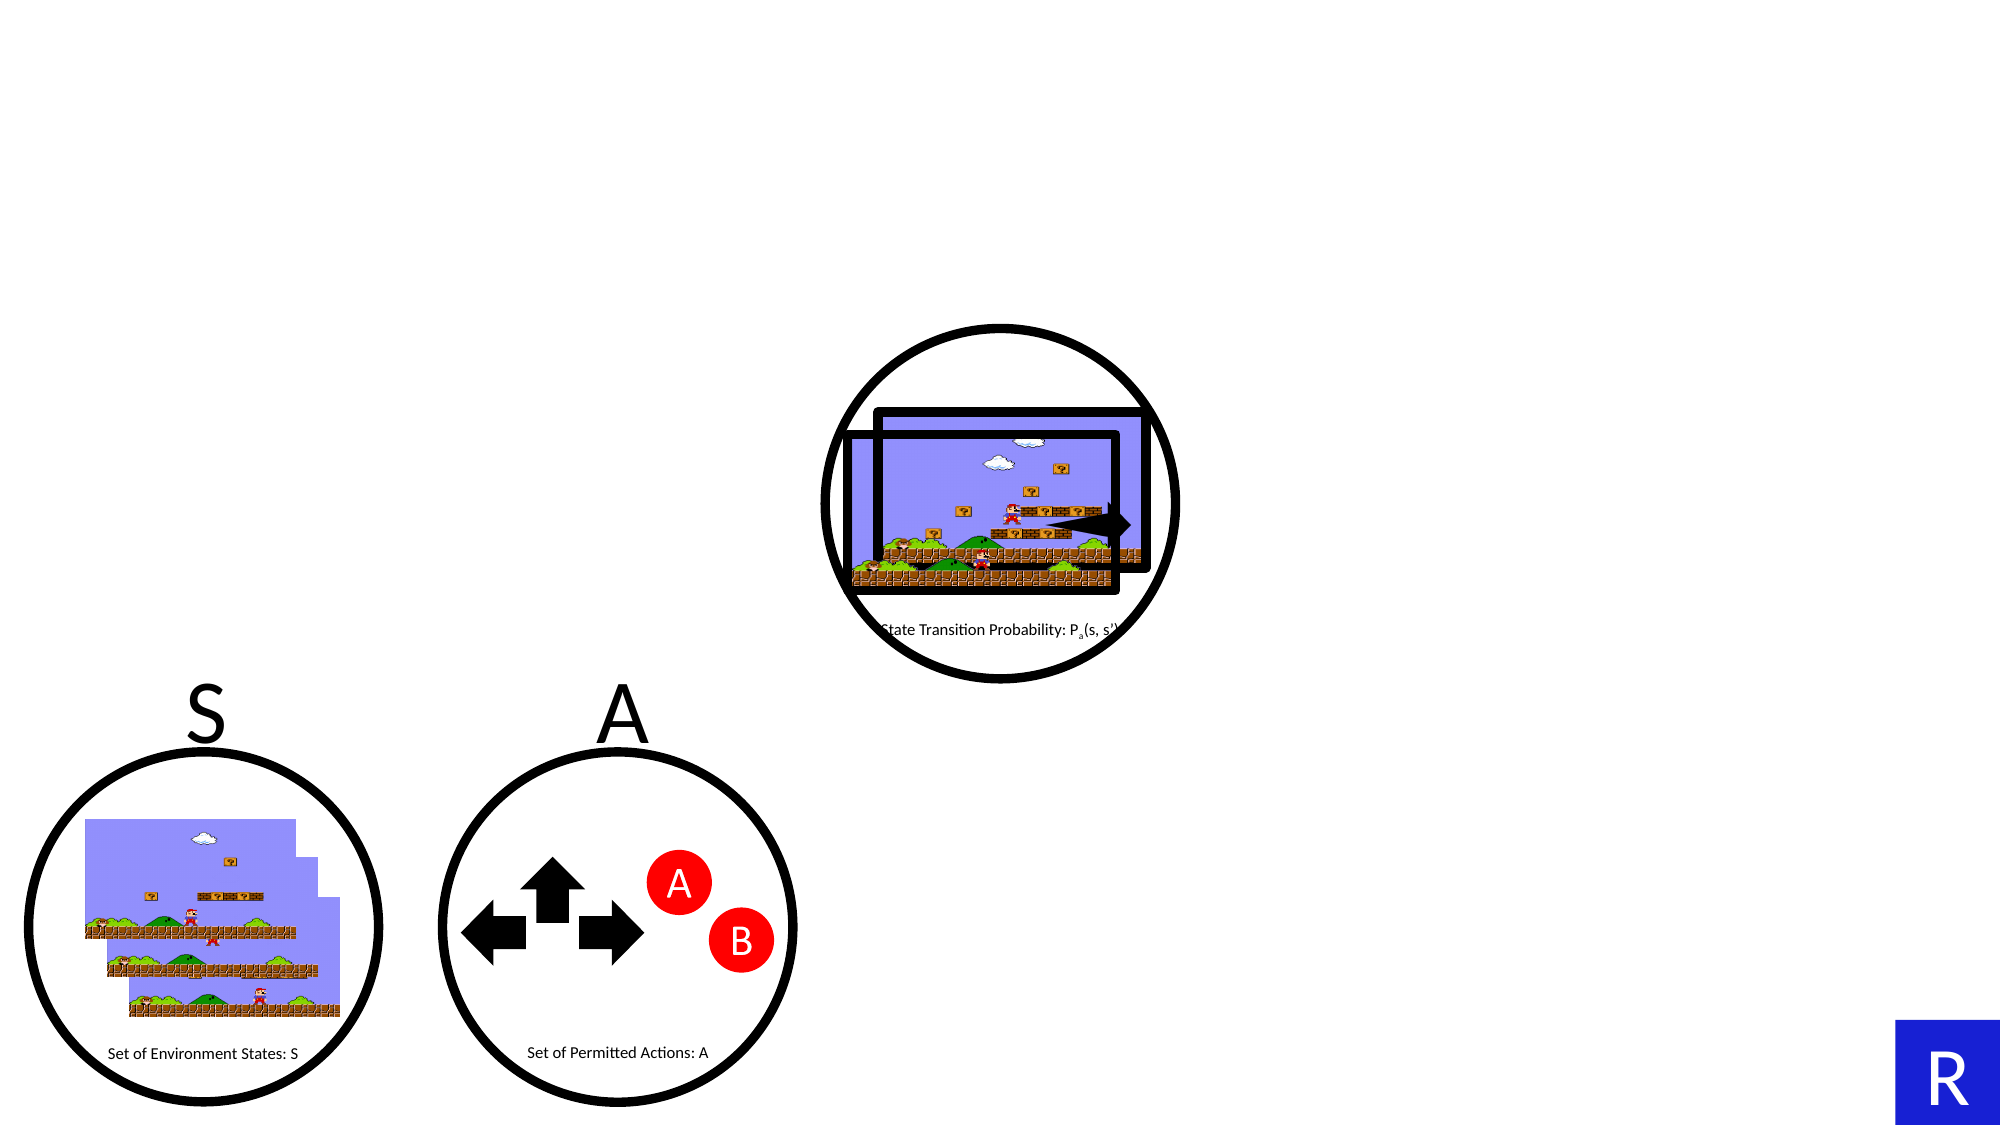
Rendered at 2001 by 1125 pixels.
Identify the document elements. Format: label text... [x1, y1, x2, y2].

text_box State Transition Probability: Pa(s, s’) [1102, 620, 1134, 649]
text_box A [581, 644, 665, 751]
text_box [442, 751, 793, 1103]
text_box State Transition Probability: Pa(s, s’) [865, 618, 899, 649]
text_box R [1894, 1019, 2000, 1125]
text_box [852, 416, 1142, 586]
text_box S [170, 644, 243, 751]
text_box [28, 751, 379, 1102]
text_box [824, 327, 1177, 680]
